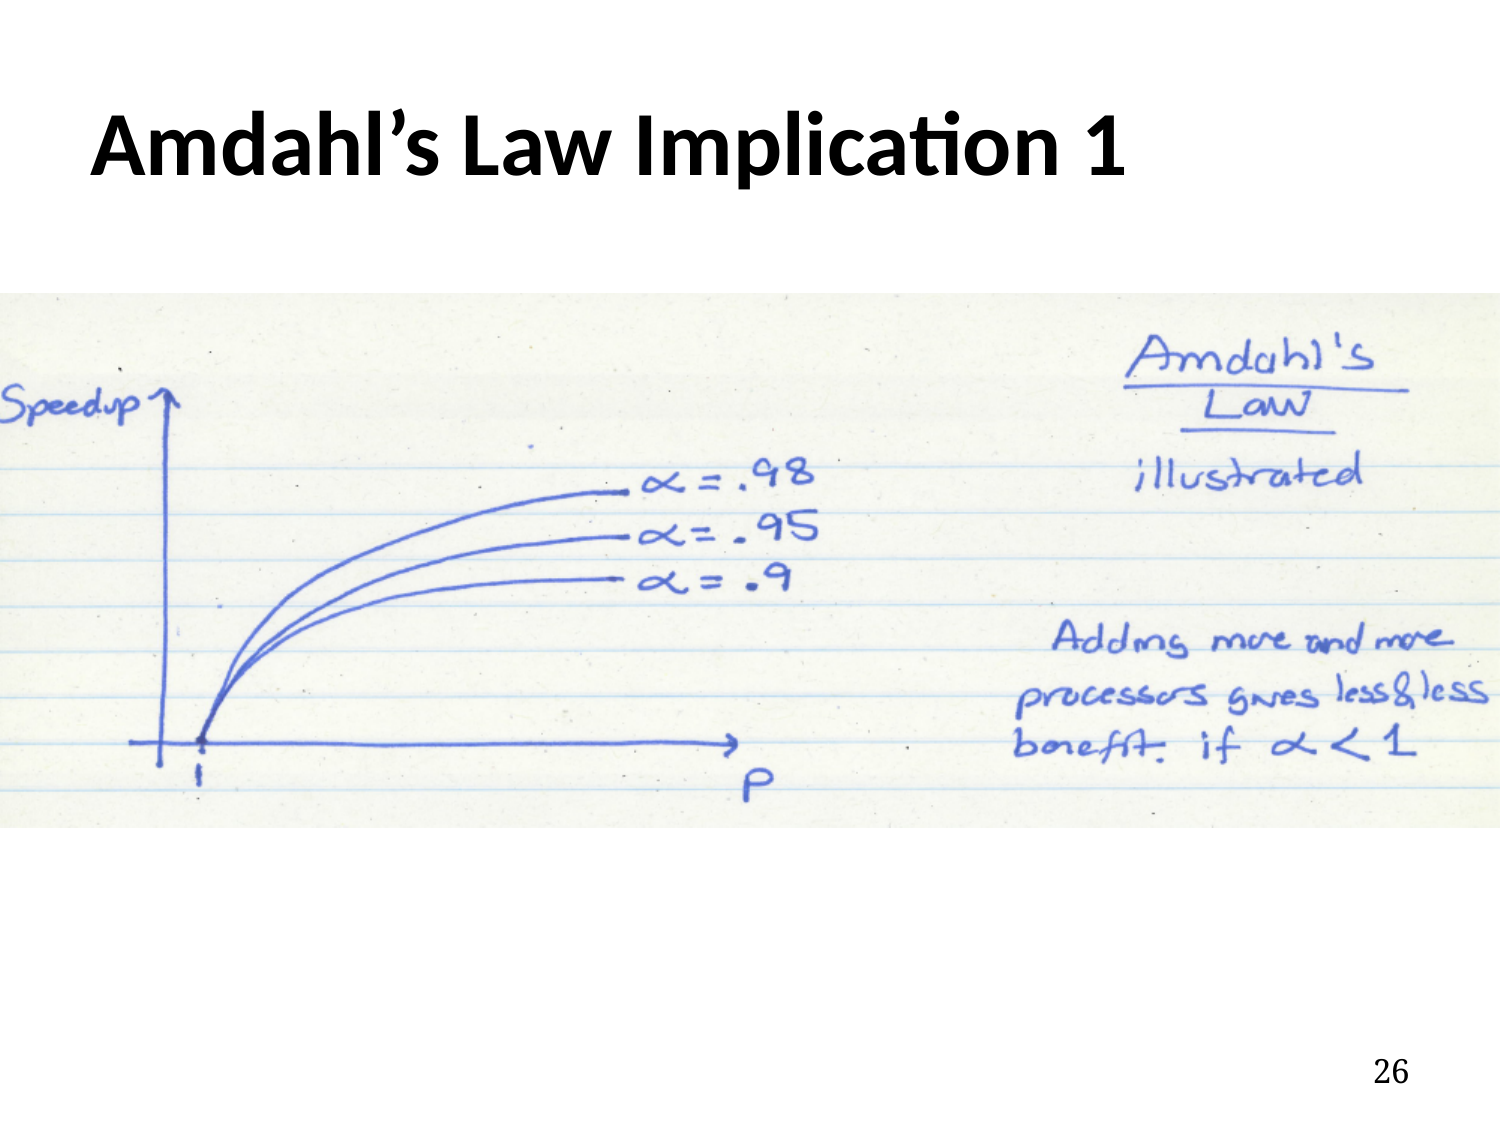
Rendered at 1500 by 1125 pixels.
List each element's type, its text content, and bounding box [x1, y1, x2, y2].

title Amdahl’s Law Implication 1 [75, 45, 1425, 233]
picture [0, 293, 1500, 828]
slide_number 26 [1074, 1042, 1425, 1103]
